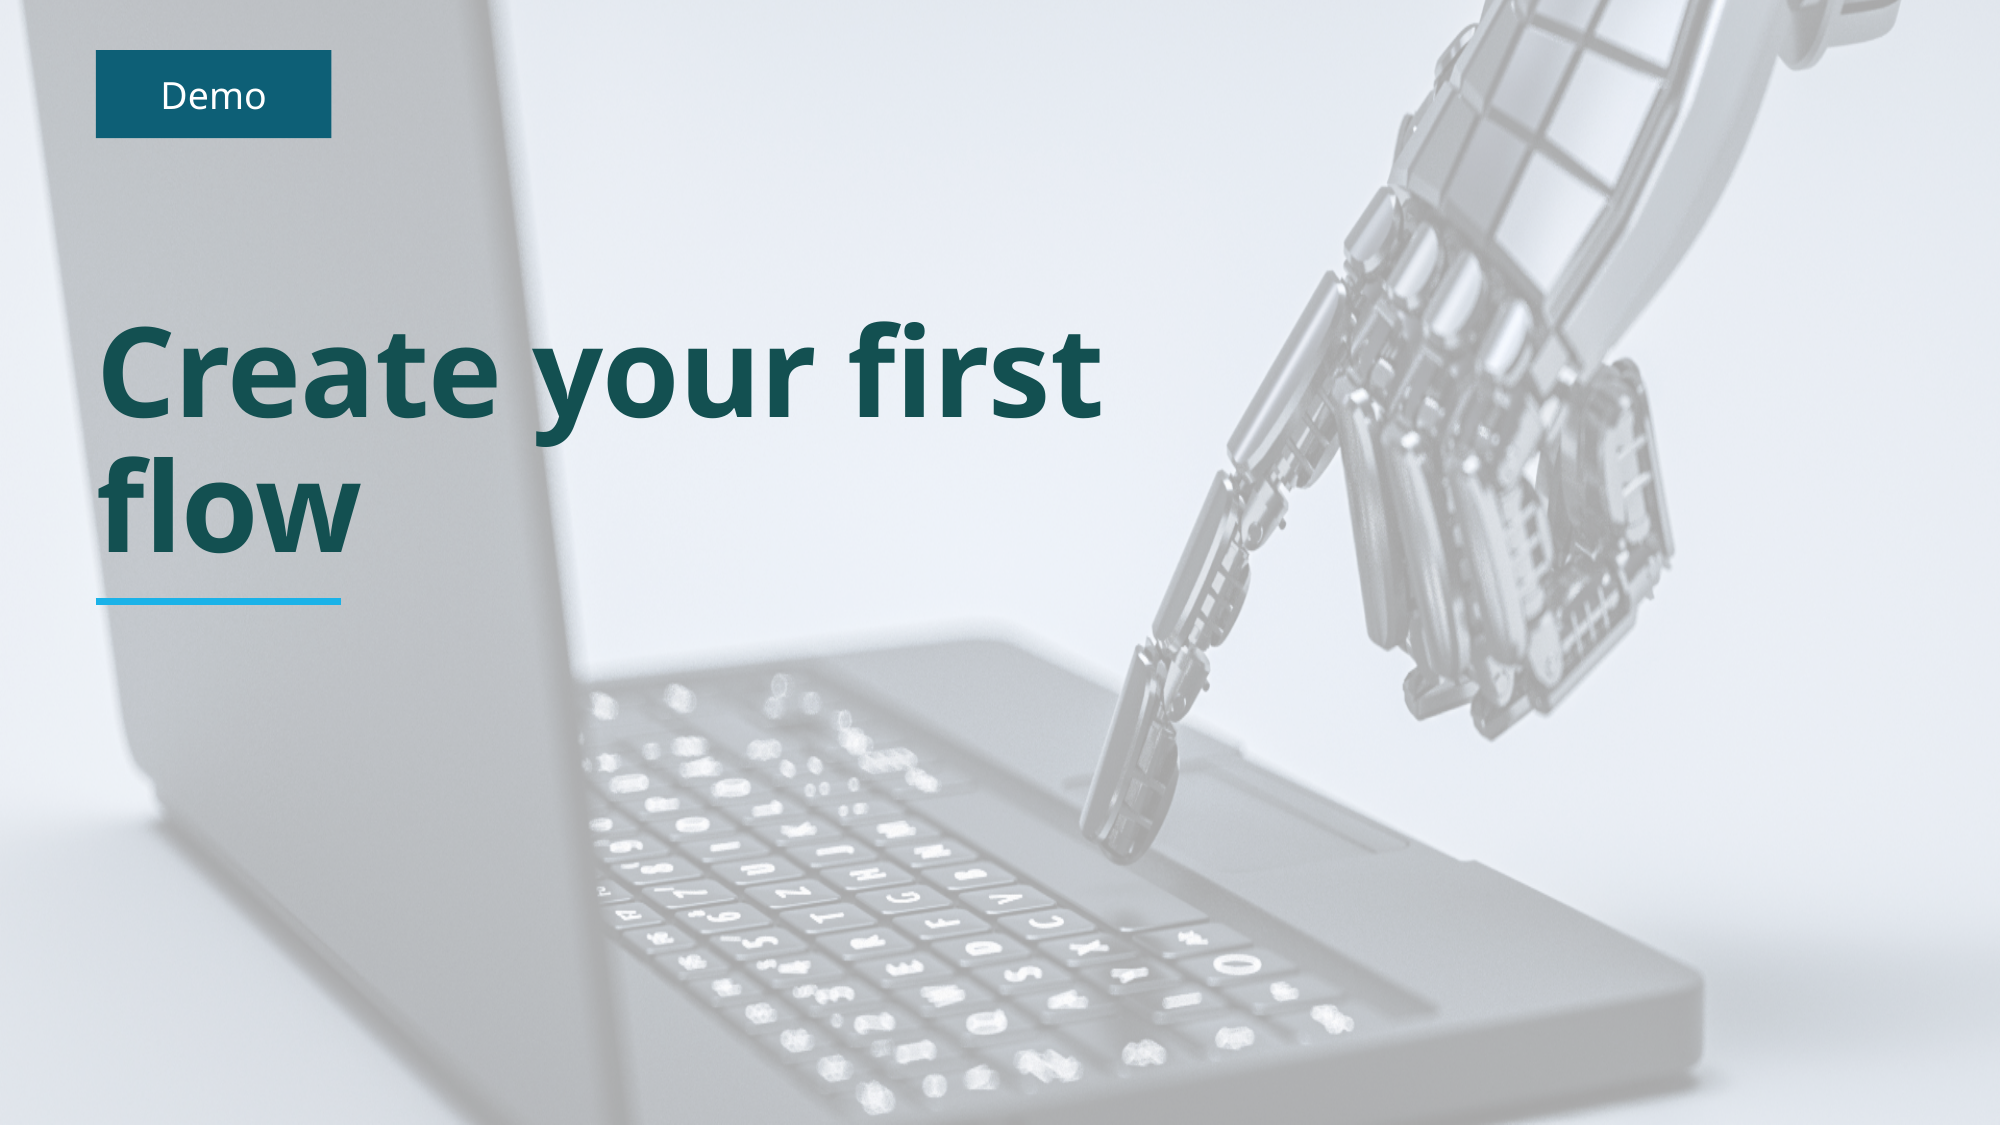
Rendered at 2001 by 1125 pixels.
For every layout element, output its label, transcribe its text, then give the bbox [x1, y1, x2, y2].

title Create your first flow [96, 307, 1146, 580]
